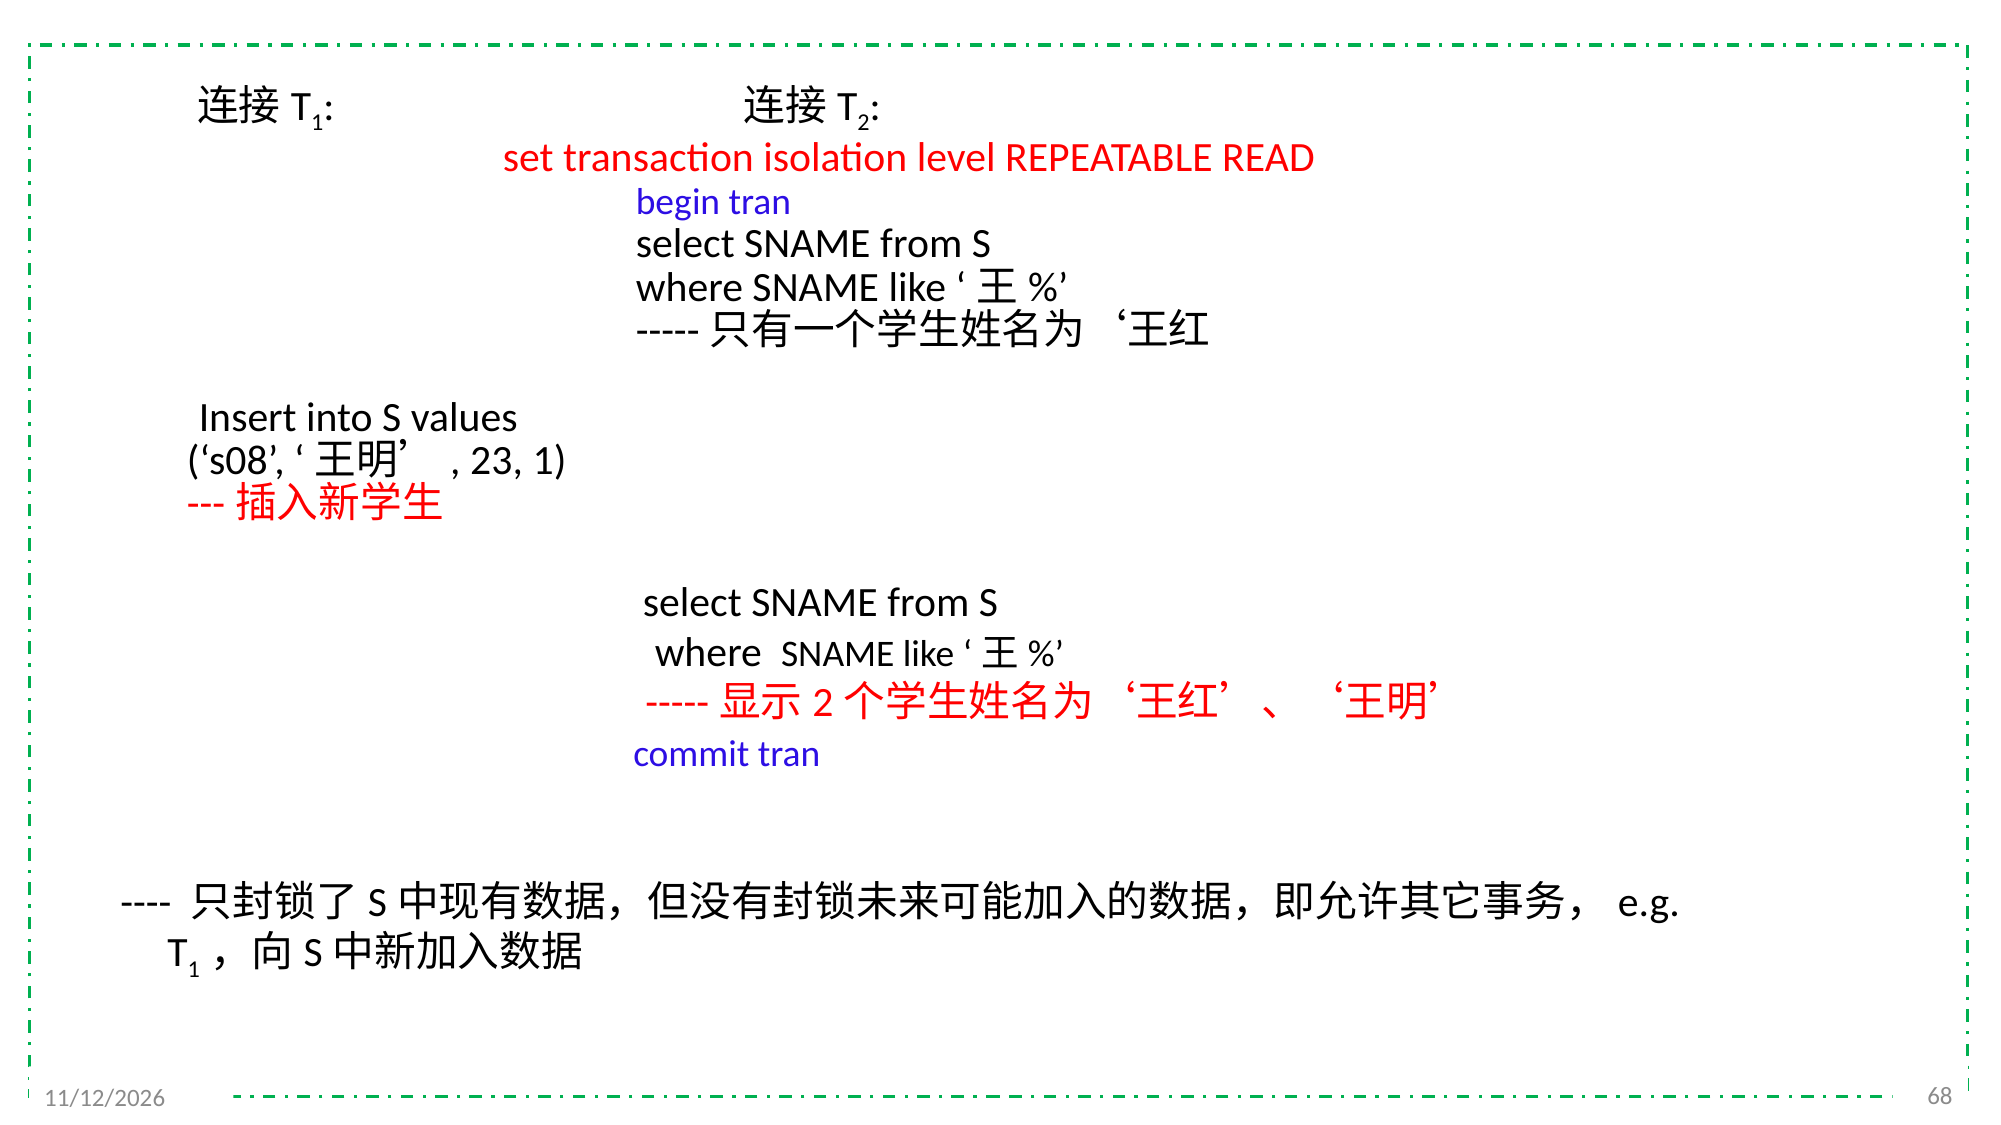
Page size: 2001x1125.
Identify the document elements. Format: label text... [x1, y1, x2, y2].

text_box 连接T1: 连接T2: set transaction isolation level REPEATABLE READ begin tran select SNAME from S where SNAME like ‘王%’ -----只有一个学生姓名为‘王红 Insert into S values (‘s08’, ‘王明’, 23, 1) ---插入新学生 select SNAME from S where SNAME like ‘王%’ -----显示2个学生姓名为‘王红’、‘王明’ commit tran ---- 只封锁了S中现有数据，但没有封锁未来可能加入的数据，即允许其它事务，e.g. T1，向S中新加入数据 [105, 70, 1723, 1125]
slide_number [29, 1066, 105, 1125]
slide_number 68 [1892, 1065, 1968, 1125]
